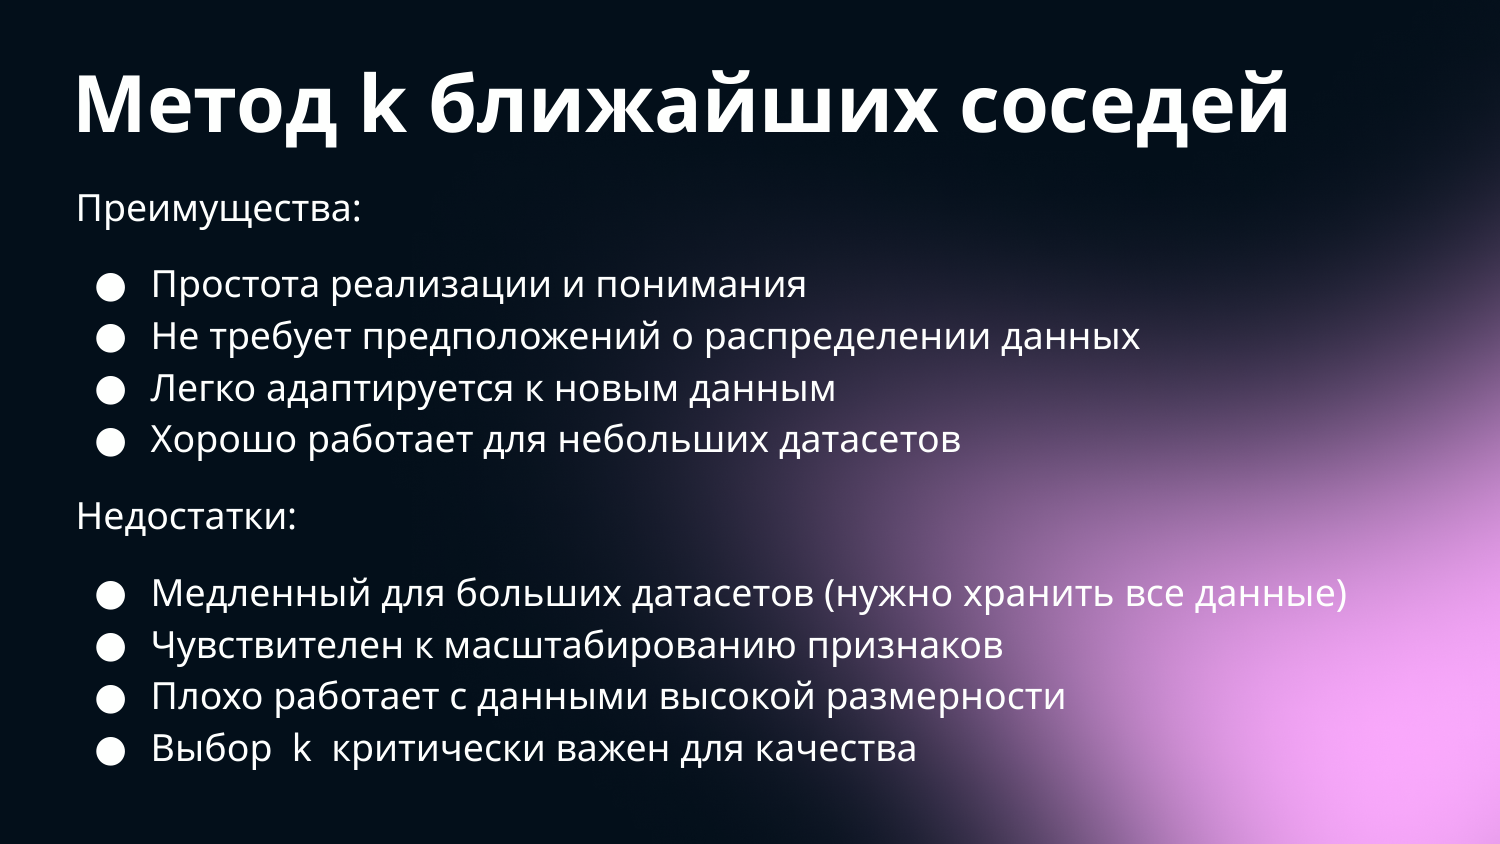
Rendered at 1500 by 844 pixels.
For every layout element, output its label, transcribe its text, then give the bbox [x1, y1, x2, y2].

text_box Преимущества: Простота реализации и понимания Не требует предположений о распределении данных Легко адаптируется к новым данным Хорошо работает для небольших датасетов Недостатки: Медленный для больших датасетов (нужно хранить все данные) Чувствителен к масштабированию признаков Плохо работает с данными высокой размерности Выбор k критически важен для качества [60, 161, 1456, 785]
title Метод k ближайших соседей [72, 71, 1375, 135]
picture [0, 0, 1500, 844]
